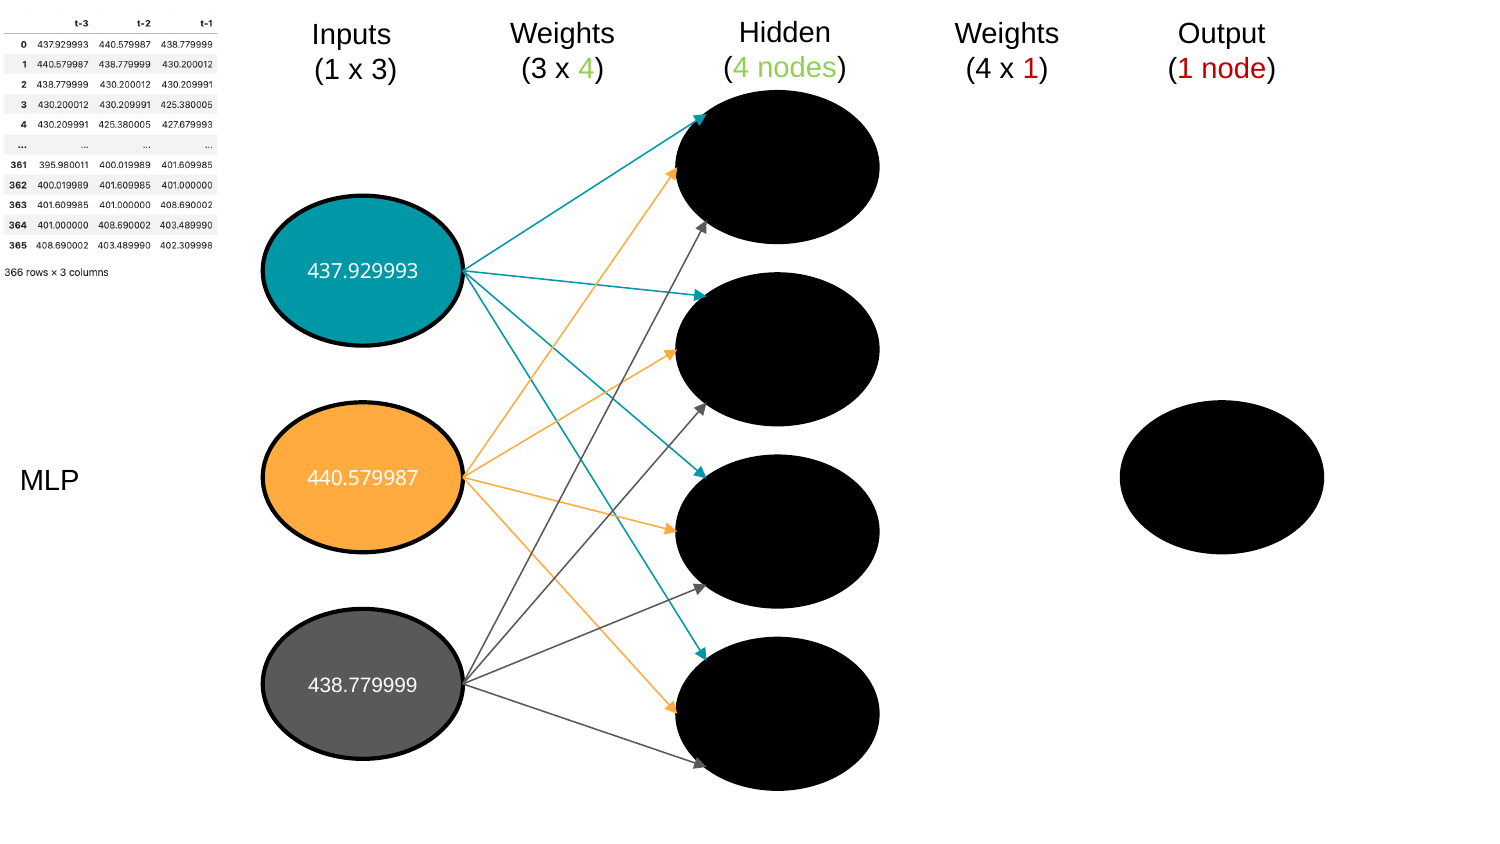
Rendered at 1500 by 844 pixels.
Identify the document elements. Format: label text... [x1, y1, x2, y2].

text_box [713, 272, 880, 427]
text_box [462, 113, 707, 219]
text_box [462, 166, 678, 219]
text_box Output (1 node) [1151, 7, 1292, 93]
text_box Inputs (1 x 3) [293, 8, 418, 93]
text_box [1119, 400, 1325, 555]
text_box [705, 91, 880, 245]
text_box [462, 219, 707, 401]
text_box Weights (4 x 1) [937, 7, 1078, 93]
text_box [709, 636, 880, 791]
text_box 438.779999 [260, 606, 456, 761]
text_box 440.579987 [260, 400, 455, 555]
text_box 437.929993 [260, 193, 456, 348]
text_box Weights (3 x 4) [492, 7, 633, 93]
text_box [462, 683, 707, 768]
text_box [462, 584, 707, 683]
text_box [713, 454, 880, 609]
text_box Hidden (4 nodes) [707, 6, 863, 91]
text_box MLP [4, 453, 95, 504]
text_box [462, 402, 707, 584]
picture [0, 10, 220, 280]
